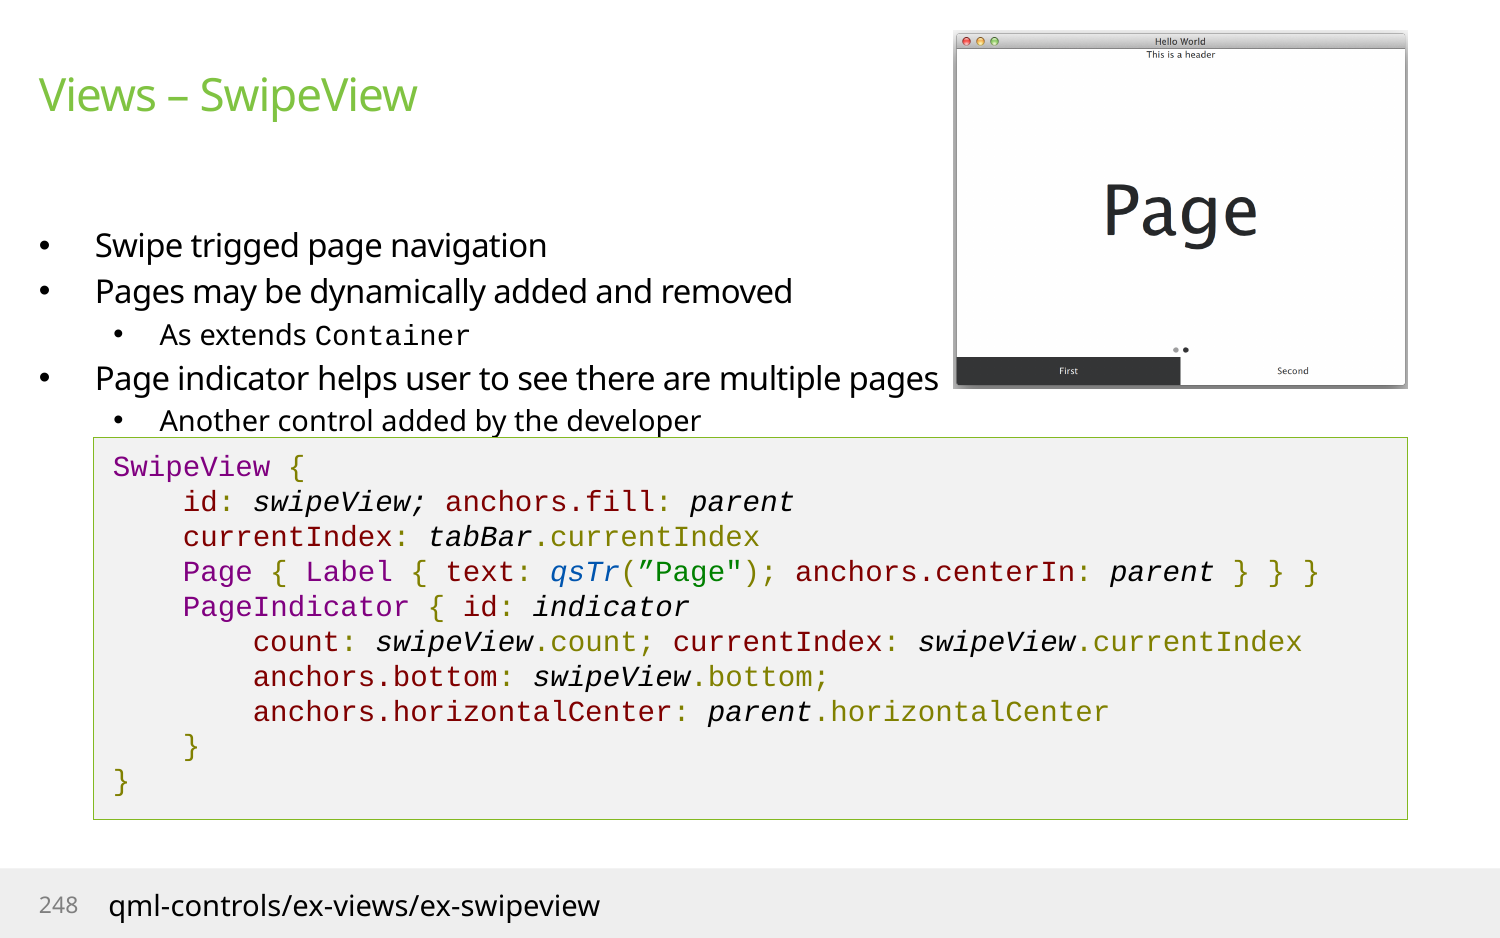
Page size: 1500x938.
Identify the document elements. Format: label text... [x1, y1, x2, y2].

text_box qml-controls/ex-views/ex-swipeview [93, 895, 1315, 928]
slide_number 248 [39, 892, 410, 921]
picture [953, 29, 1408, 390]
list Swipe trigged page navigation Pages may be dynamically added and removed As extends Container Page indicator helps user to see there are multiple pages Another control added by the developer [39, 224, 1272, 438]
title Views – SwipeView [39, 66, 948, 196]
text_box SwipeView { id: swipeView; anchors.fill: parent currentIndex: tabBar.currentIndex Page { Label { text: qsTr(”Page"); anchors.centerIn: parent } } } PageIndicator { id: indicator count: swipeView.count; currentIndex: swipeView.currentIndex anchors.bottom: swipeView.bottom; anchors.horizontalCenter: parent.horizontalCenter } } [93, 437, 1408, 820]
